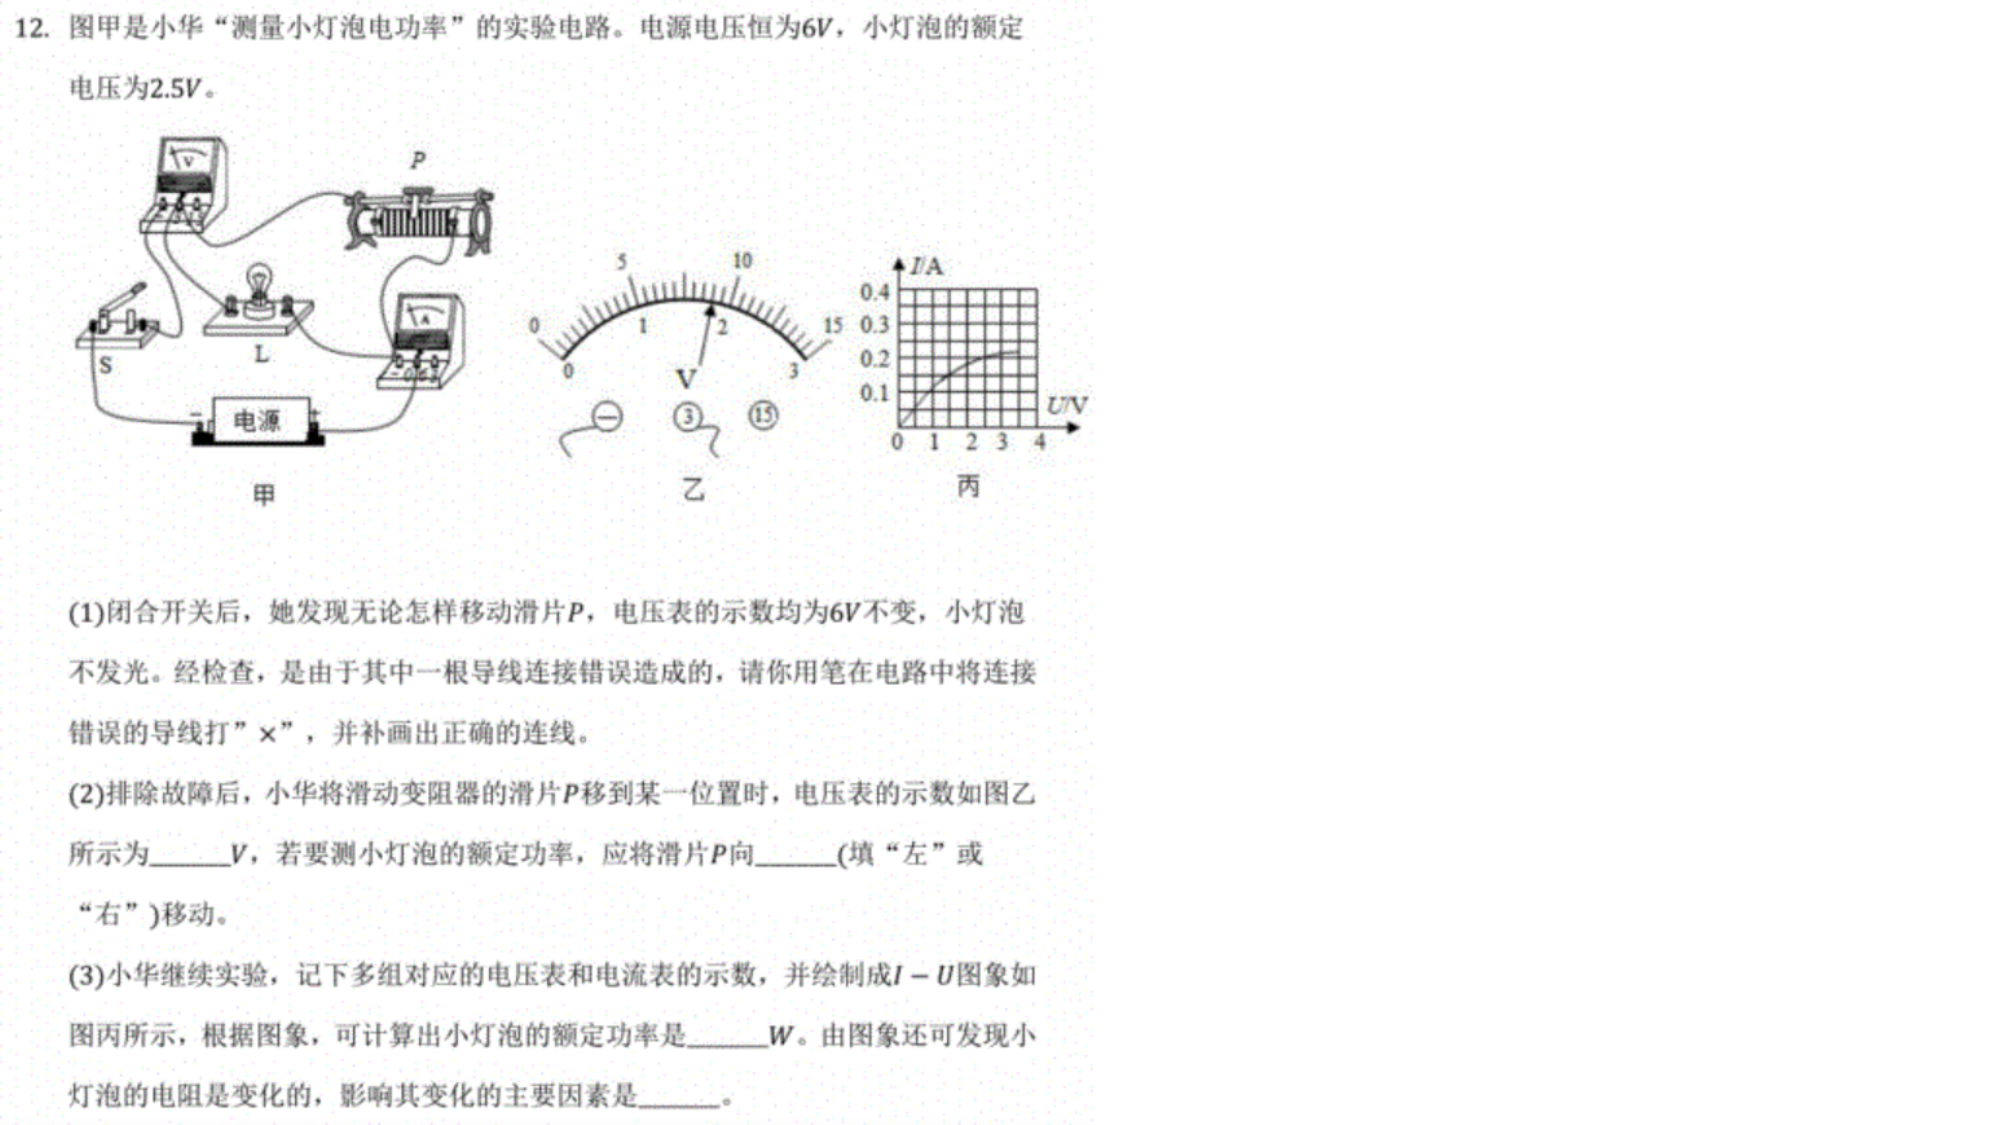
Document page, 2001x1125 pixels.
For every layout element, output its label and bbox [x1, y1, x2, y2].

picture [0, 0, 1096, 1125]
